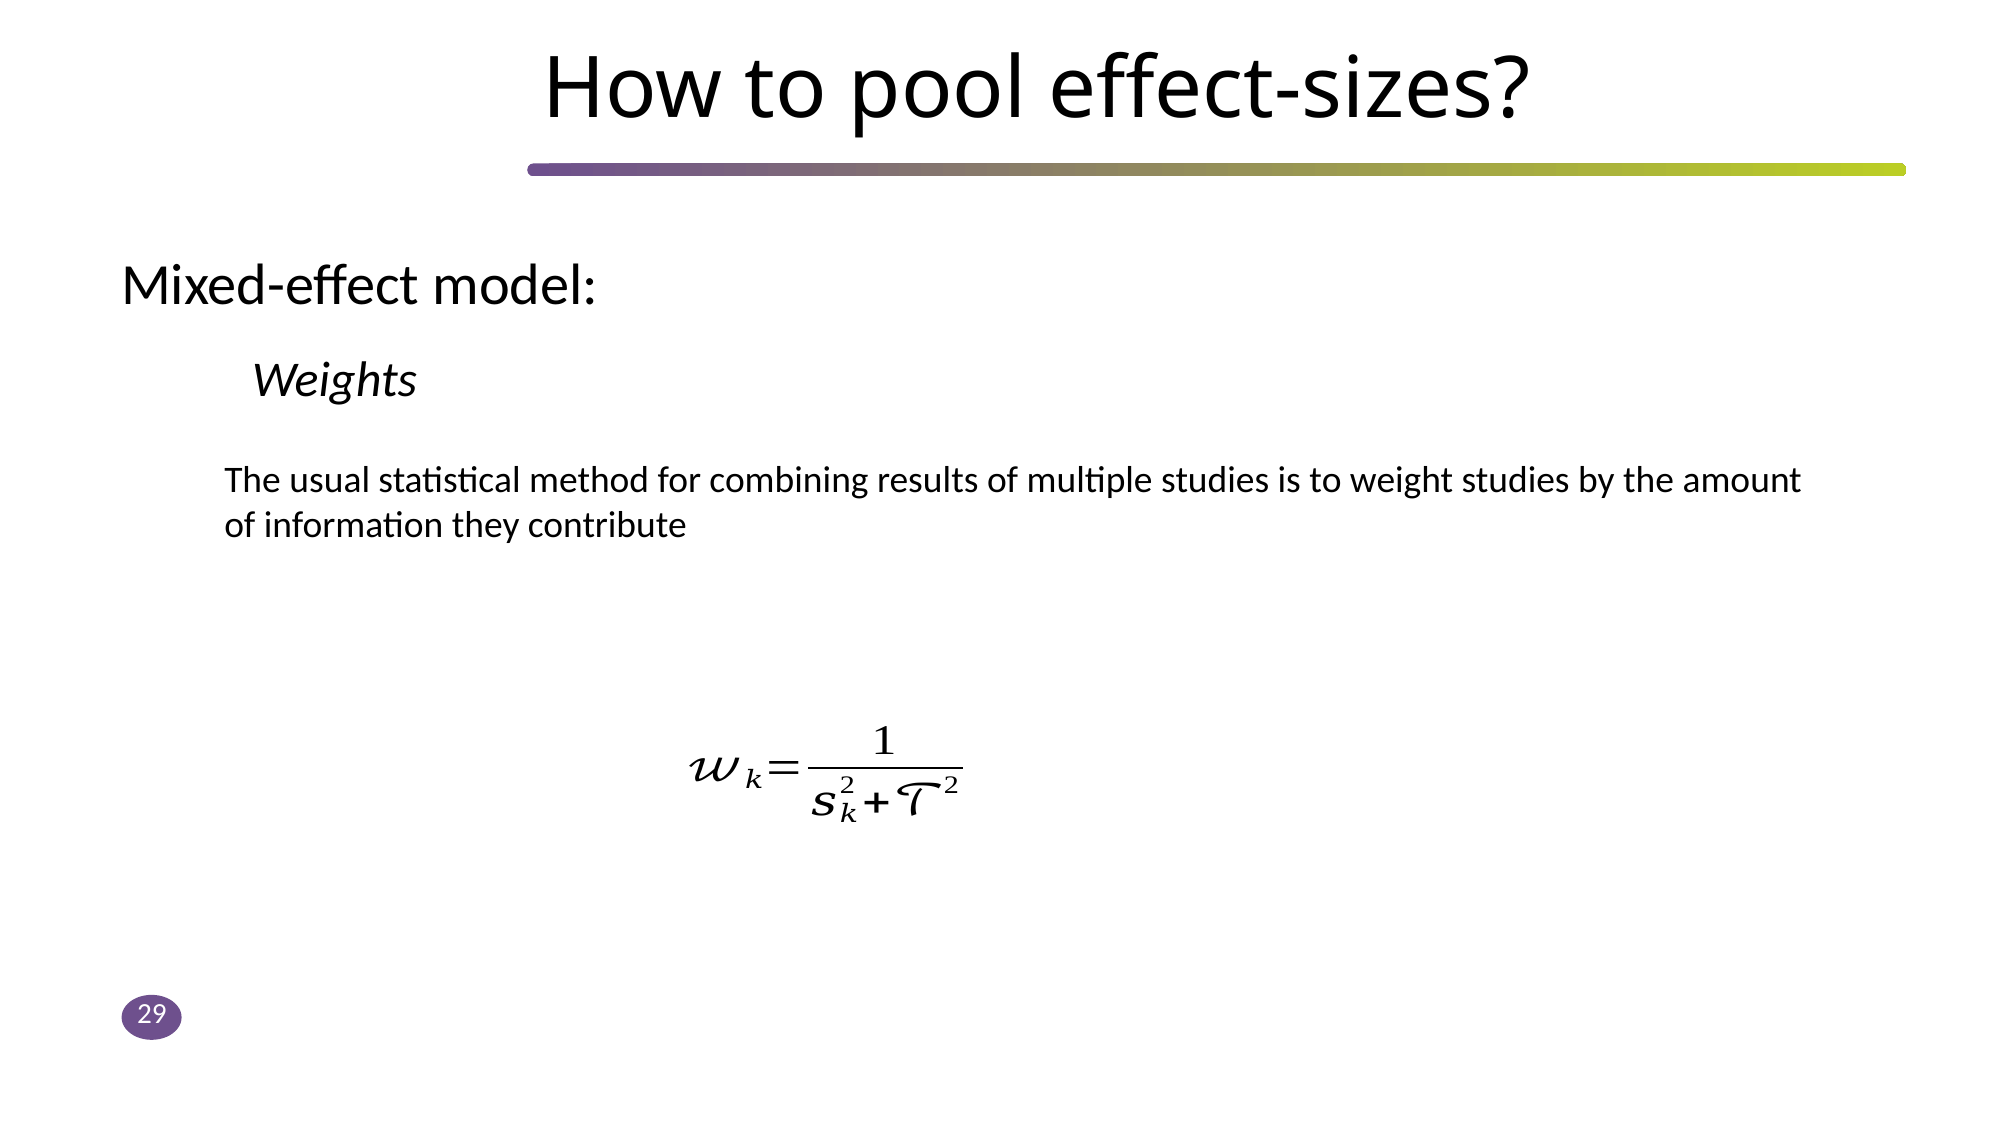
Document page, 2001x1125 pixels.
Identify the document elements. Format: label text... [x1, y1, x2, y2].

text_box The usual statistical method for combining results of multiple studies is to weight studies by the amount of information they contribute [209, 447, 1837, 552]
title How to pool effect-sizes? [527, 36, 1907, 144]
text_box Mixed-effect model: [106, 238, 1709, 324]
slide_number 29 [82, 993, 222, 1032]
